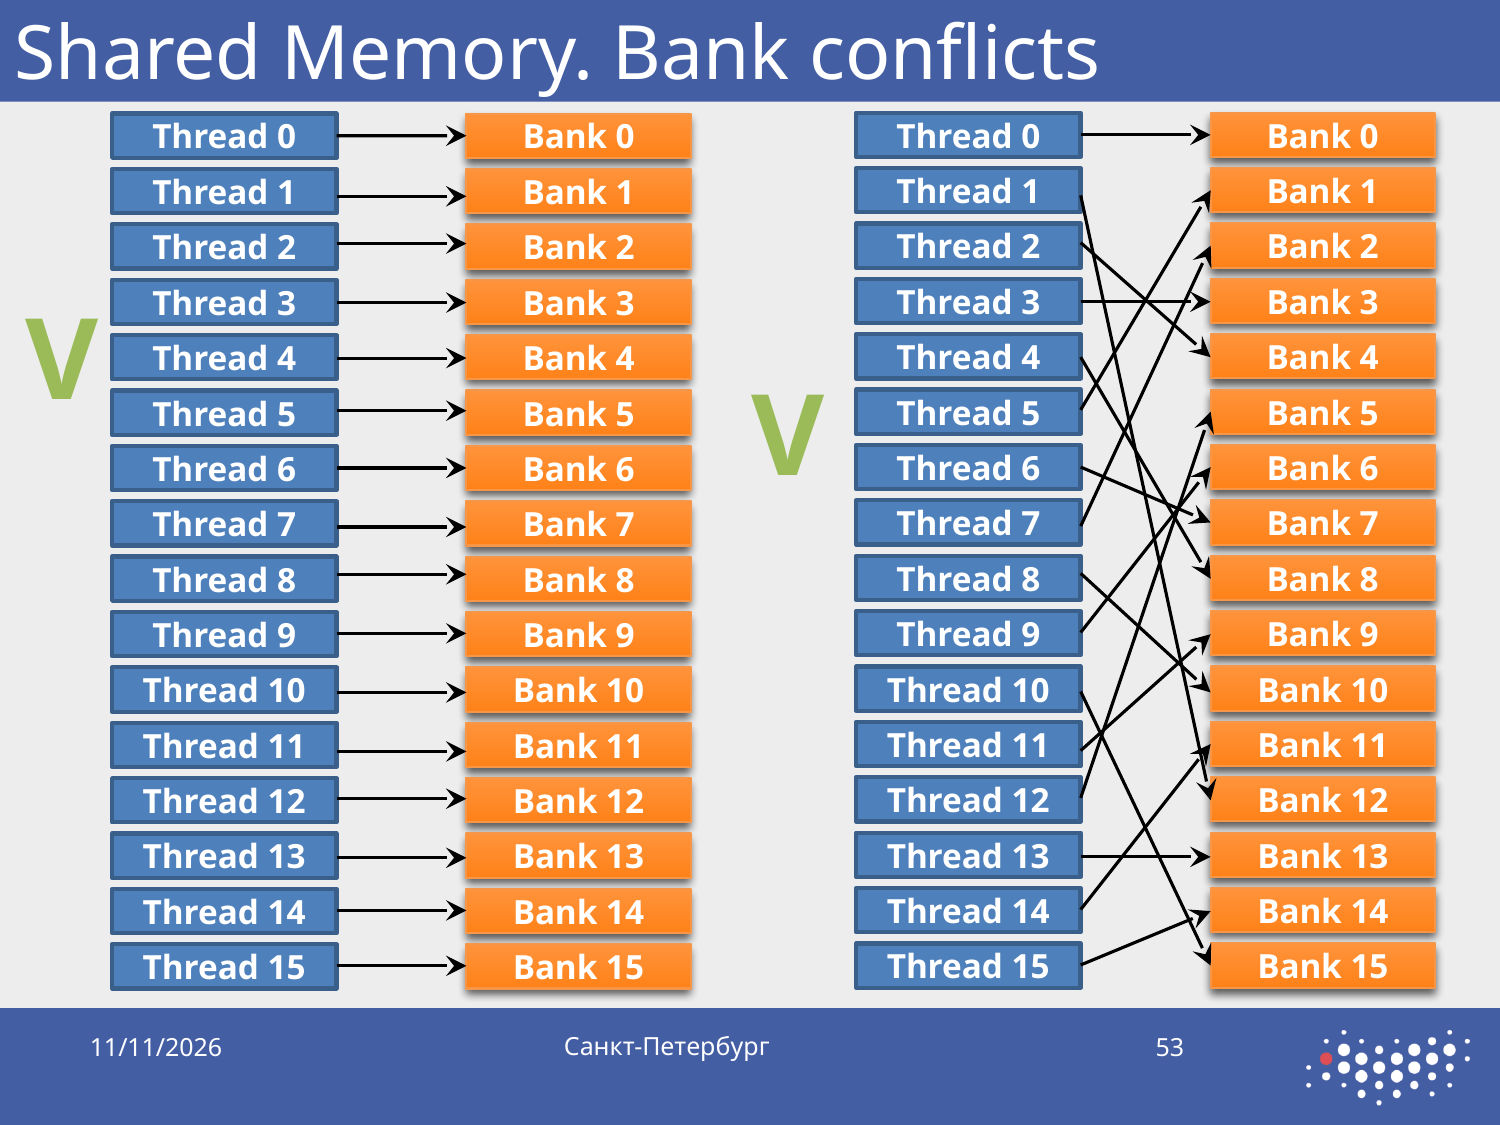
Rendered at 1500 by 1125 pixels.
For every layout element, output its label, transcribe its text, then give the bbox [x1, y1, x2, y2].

title Shared Memory. Bank conflicts [0, 0, 1500, 102]
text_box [855, 112, 1436, 989]
picture [1290, 1013, 1479, 1116]
text_box V [0, 279, 104, 430]
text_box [111, 113, 692, 990]
footer Санкт-Петербург [549, 1023, 1025, 1102]
slide_number 53 [1074, 1024, 1199, 1103]
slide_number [75, 1024, 425, 1103]
text_box V [736, 355, 841, 506]
